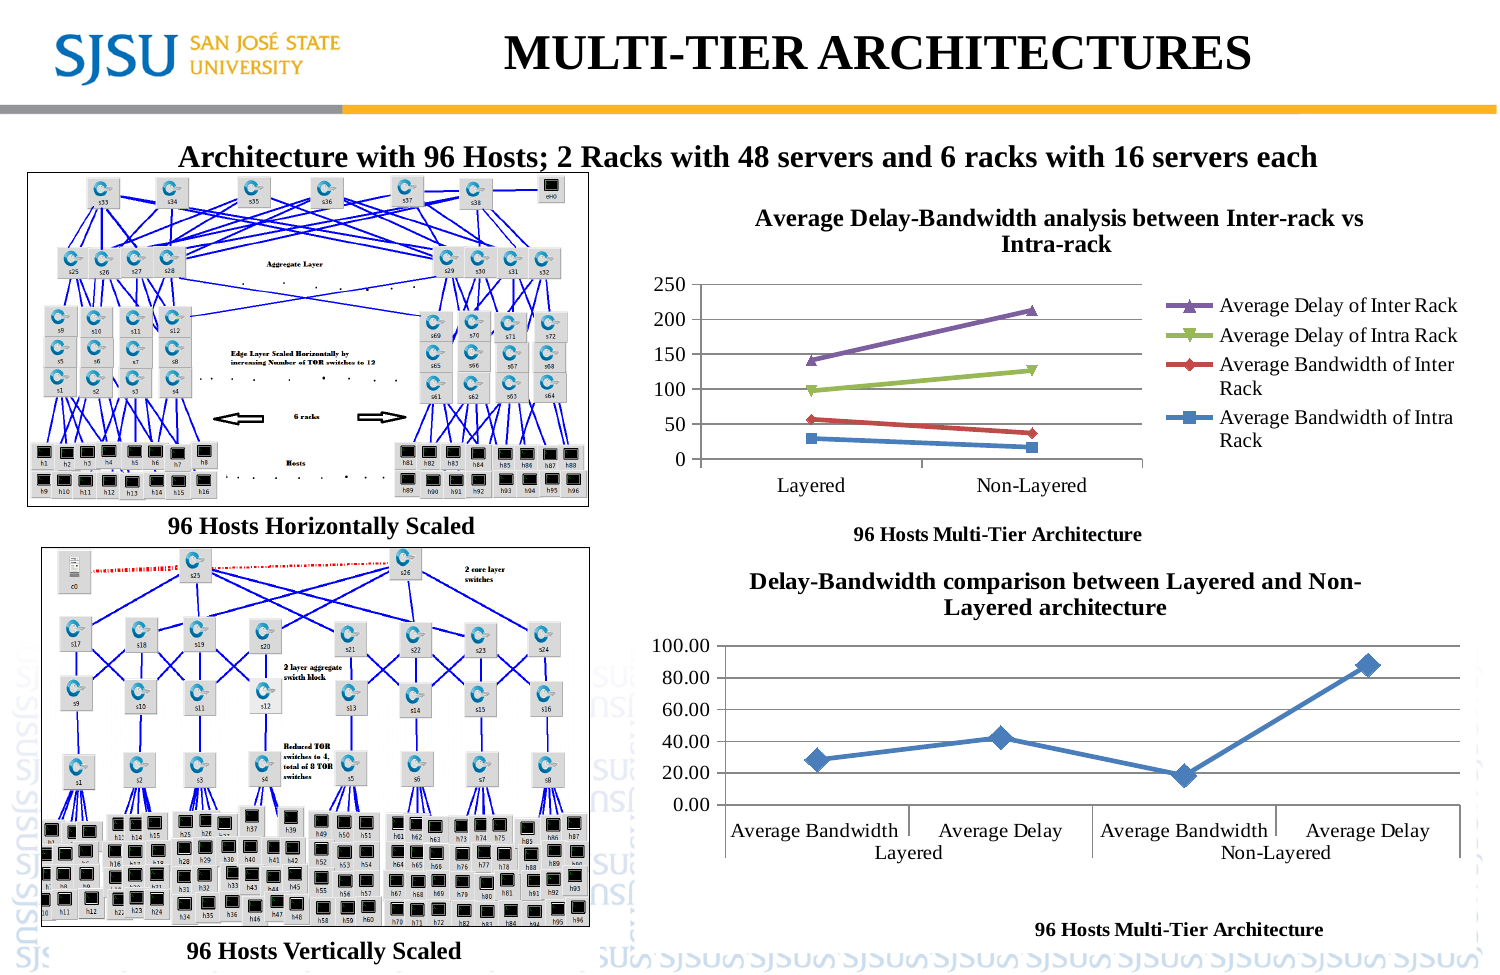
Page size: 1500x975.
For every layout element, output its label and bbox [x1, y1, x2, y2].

picture [0, 0, 1498, 975]
chart [634, 180, 1483, 971]
